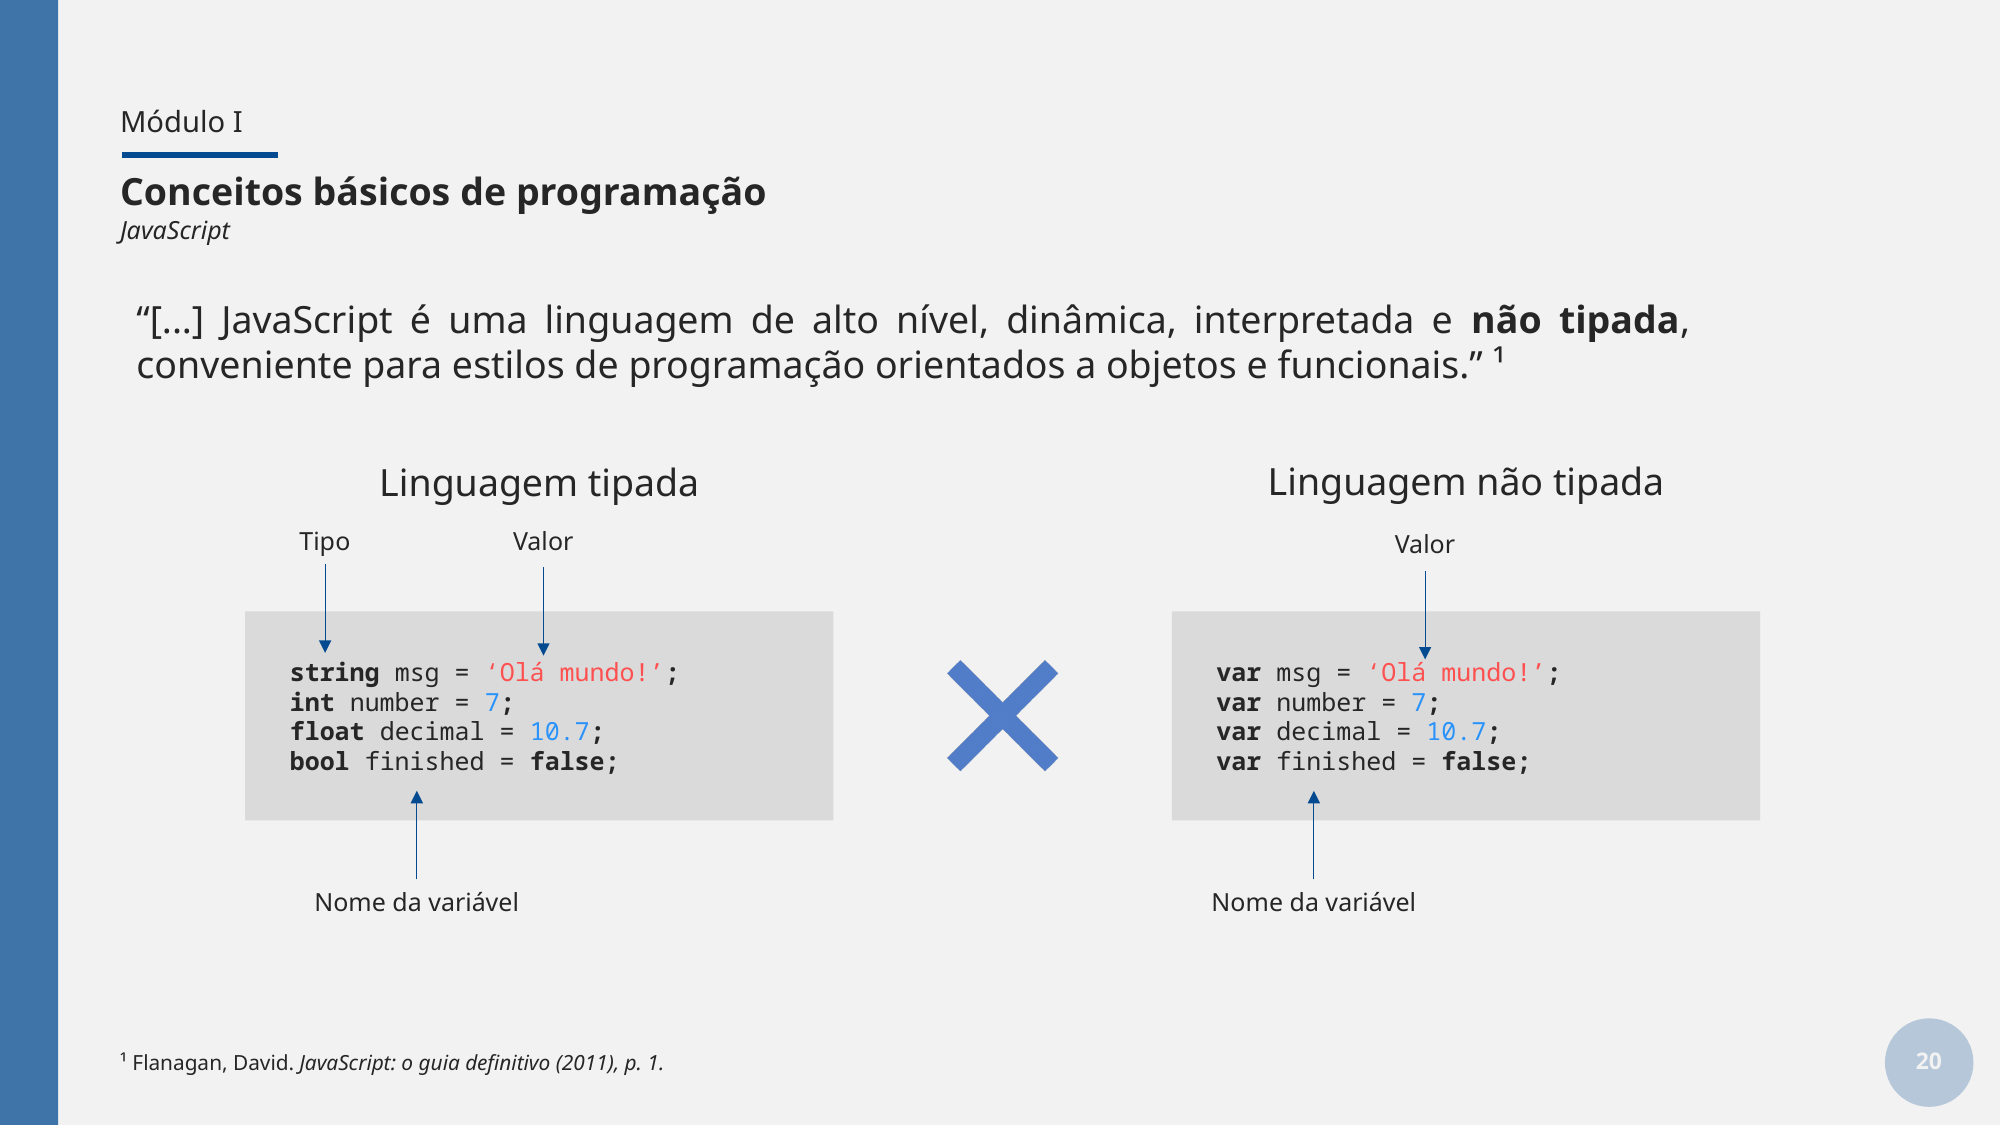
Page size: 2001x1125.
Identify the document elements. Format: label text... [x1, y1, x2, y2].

text_box Nome da variável [274, 879, 559, 925]
text_box ¹ Flanagan, David. JavaScript: o guia definitivo (2011), p. 1. [104, 1042, 1688, 1083]
text_box Conceitos básicos de programação [105, 161, 1000, 200]
text_box var msg = ‘Olá mundo!’; var number = 7; var decimal = 10.7; var finished = false; [1171, 610, 1761, 821]
picture [927, 640, 1078, 791]
text_box Linguagem não tipada [1171, 450, 1761, 511]
text_box string msg = ‘Olá mundo!’; int number = 7; float decimal = 10.7; bool finished = false; [244, 610, 834, 821]
title Módulo I [105, 91, 279, 155]
text_box Tipo [183, 517, 401, 563]
text_box [0, 0, 59, 1125]
text_box Linguagem tipada [245, 451, 834, 511]
text_box JavaScript [105, 200, 1000, 264]
text_box Valor [1283, 521, 1568, 567]
text_box Valor [401, 517, 686, 563]
text_box “[...] JavaScript é uma linguagem de alto nível, dinâmica, interpretada e não tipada, conveniente para estilos de programação orientados a objetos e funcionais.” ¹ [121, 288, 1705, 394]
text_box Nome da variável [1171, 879, 1456, 925]
text_box 20 [1883, 1017, 1975, 1108]
